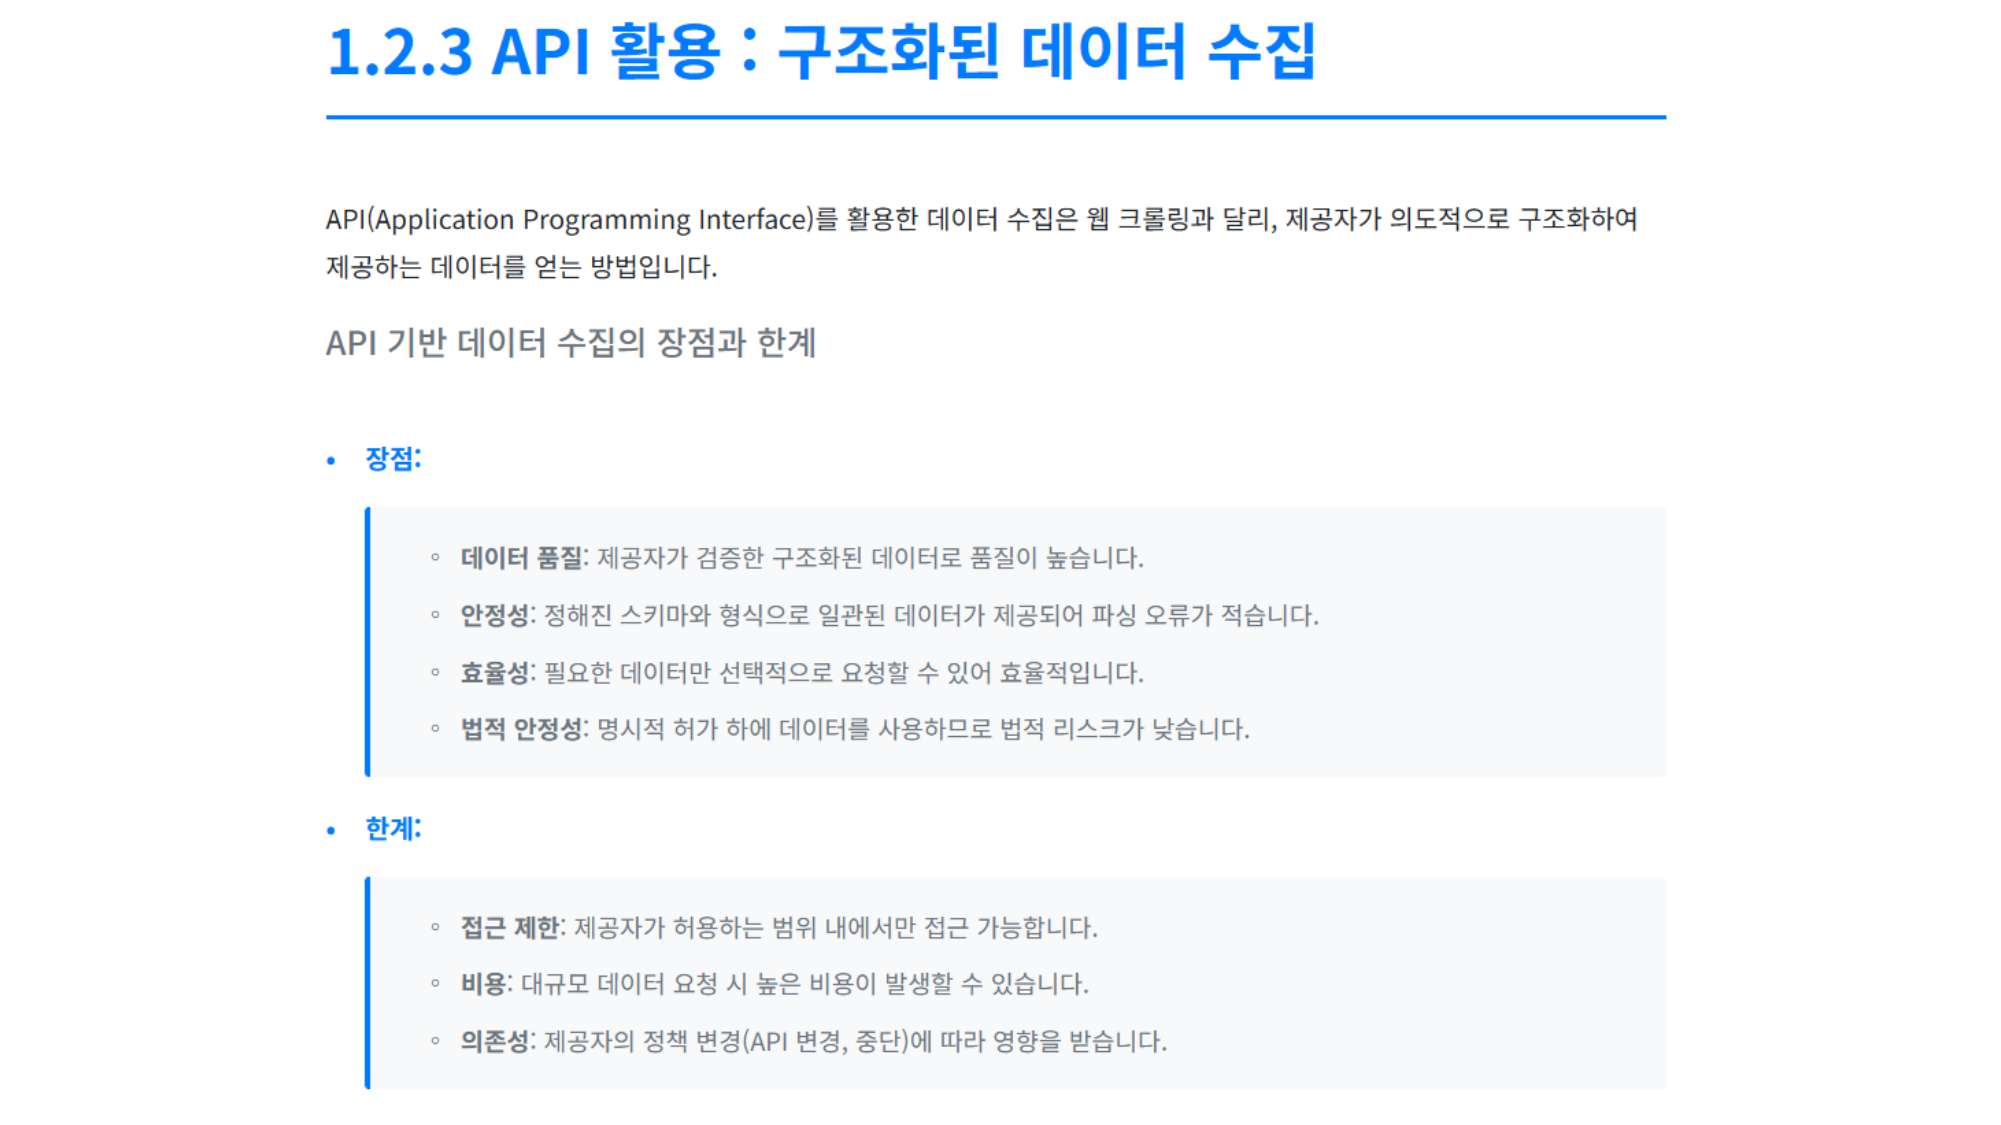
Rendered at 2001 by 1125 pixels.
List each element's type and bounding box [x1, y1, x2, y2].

picture [306, 0, 1694, 1125]
